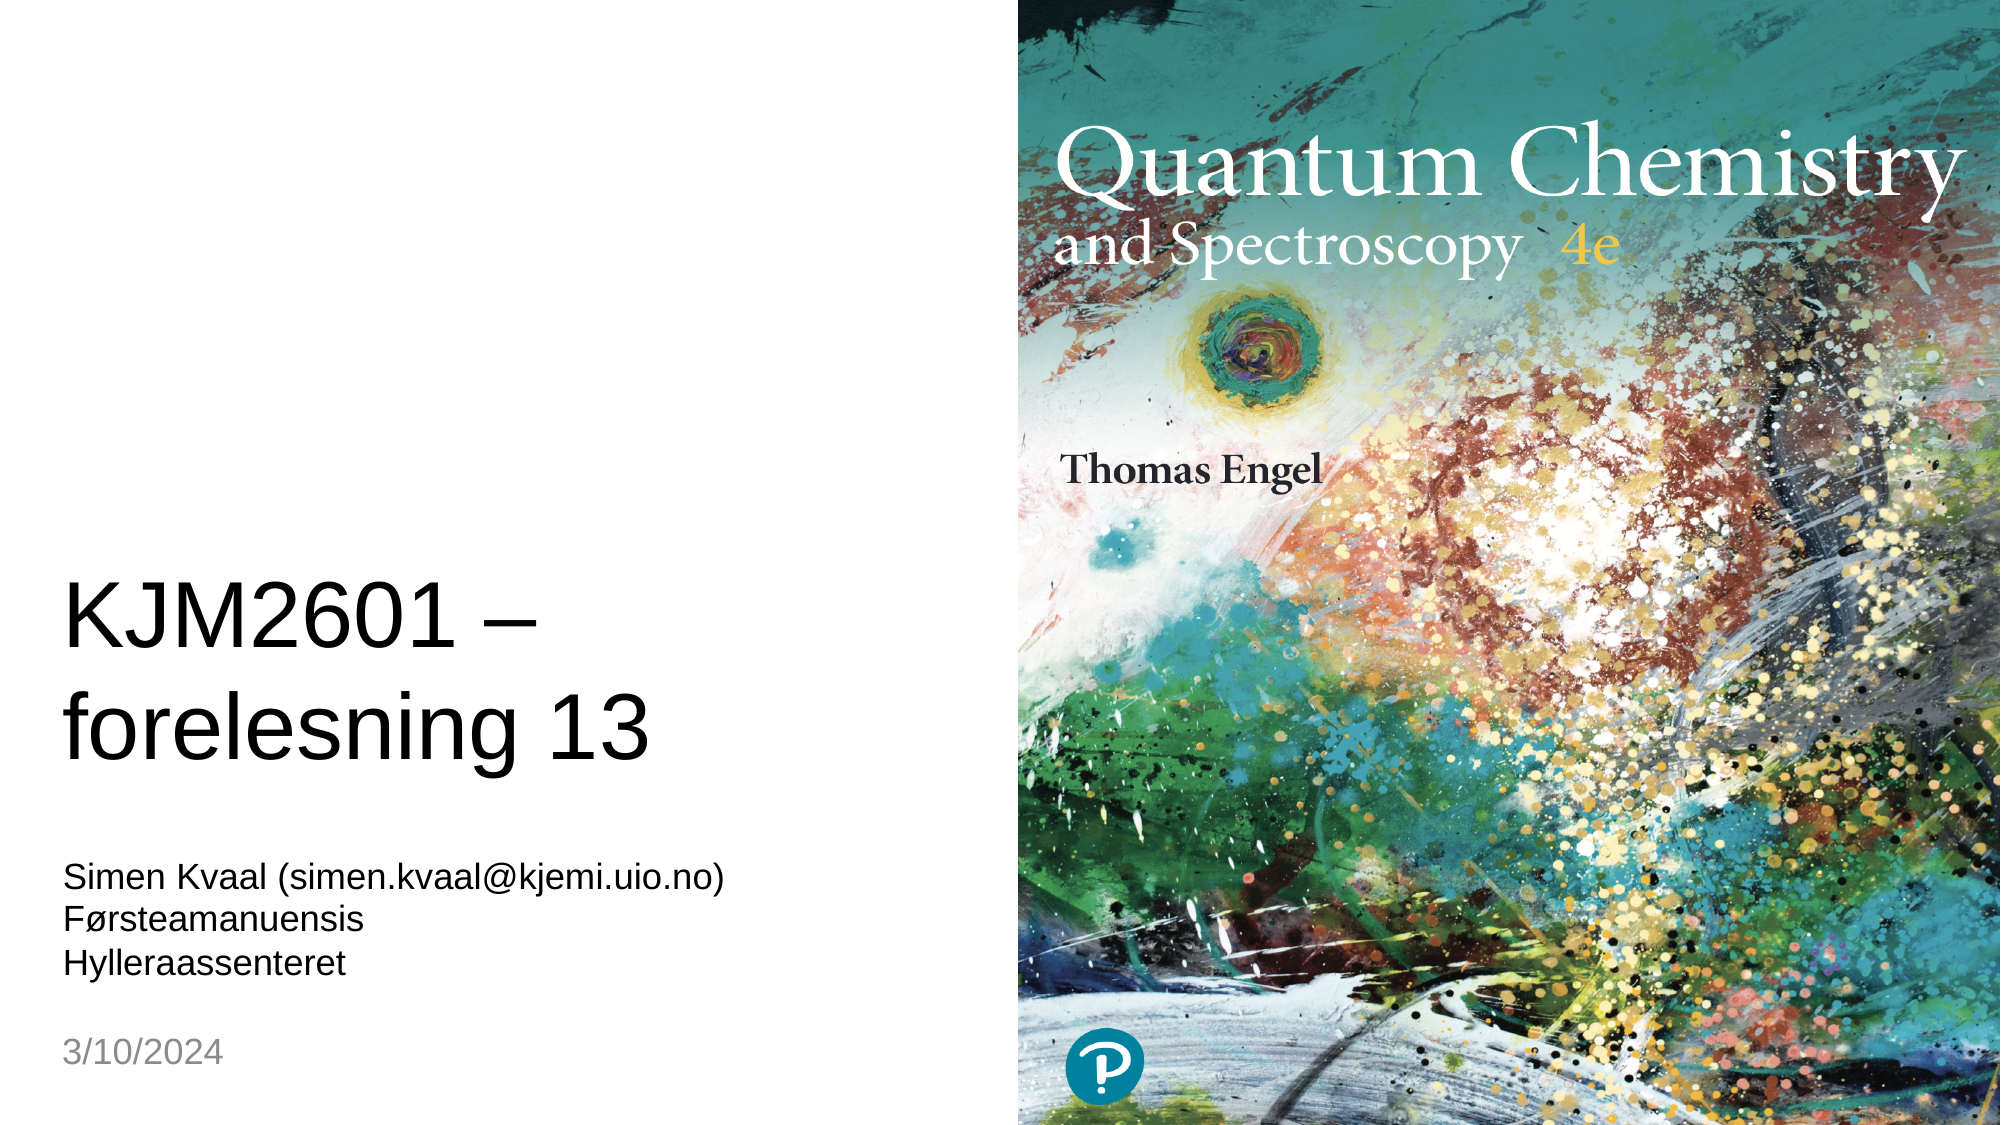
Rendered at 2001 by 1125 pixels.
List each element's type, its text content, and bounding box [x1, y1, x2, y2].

list Hylleraassenteret [62, 938, 1001, 976]
title KJM2601 – forelesning 13 [62, 553, 1000, 808]
subtitle Simen Kvaal (simen.kvaal@kjemi.uio.no) [62, 852, 1001, 895]
picture [1018, 0, 2000, 1125]
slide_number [62, 1019, 1000, 1080]
list Førsteamanuensis [62, 895, 1001, 933]
